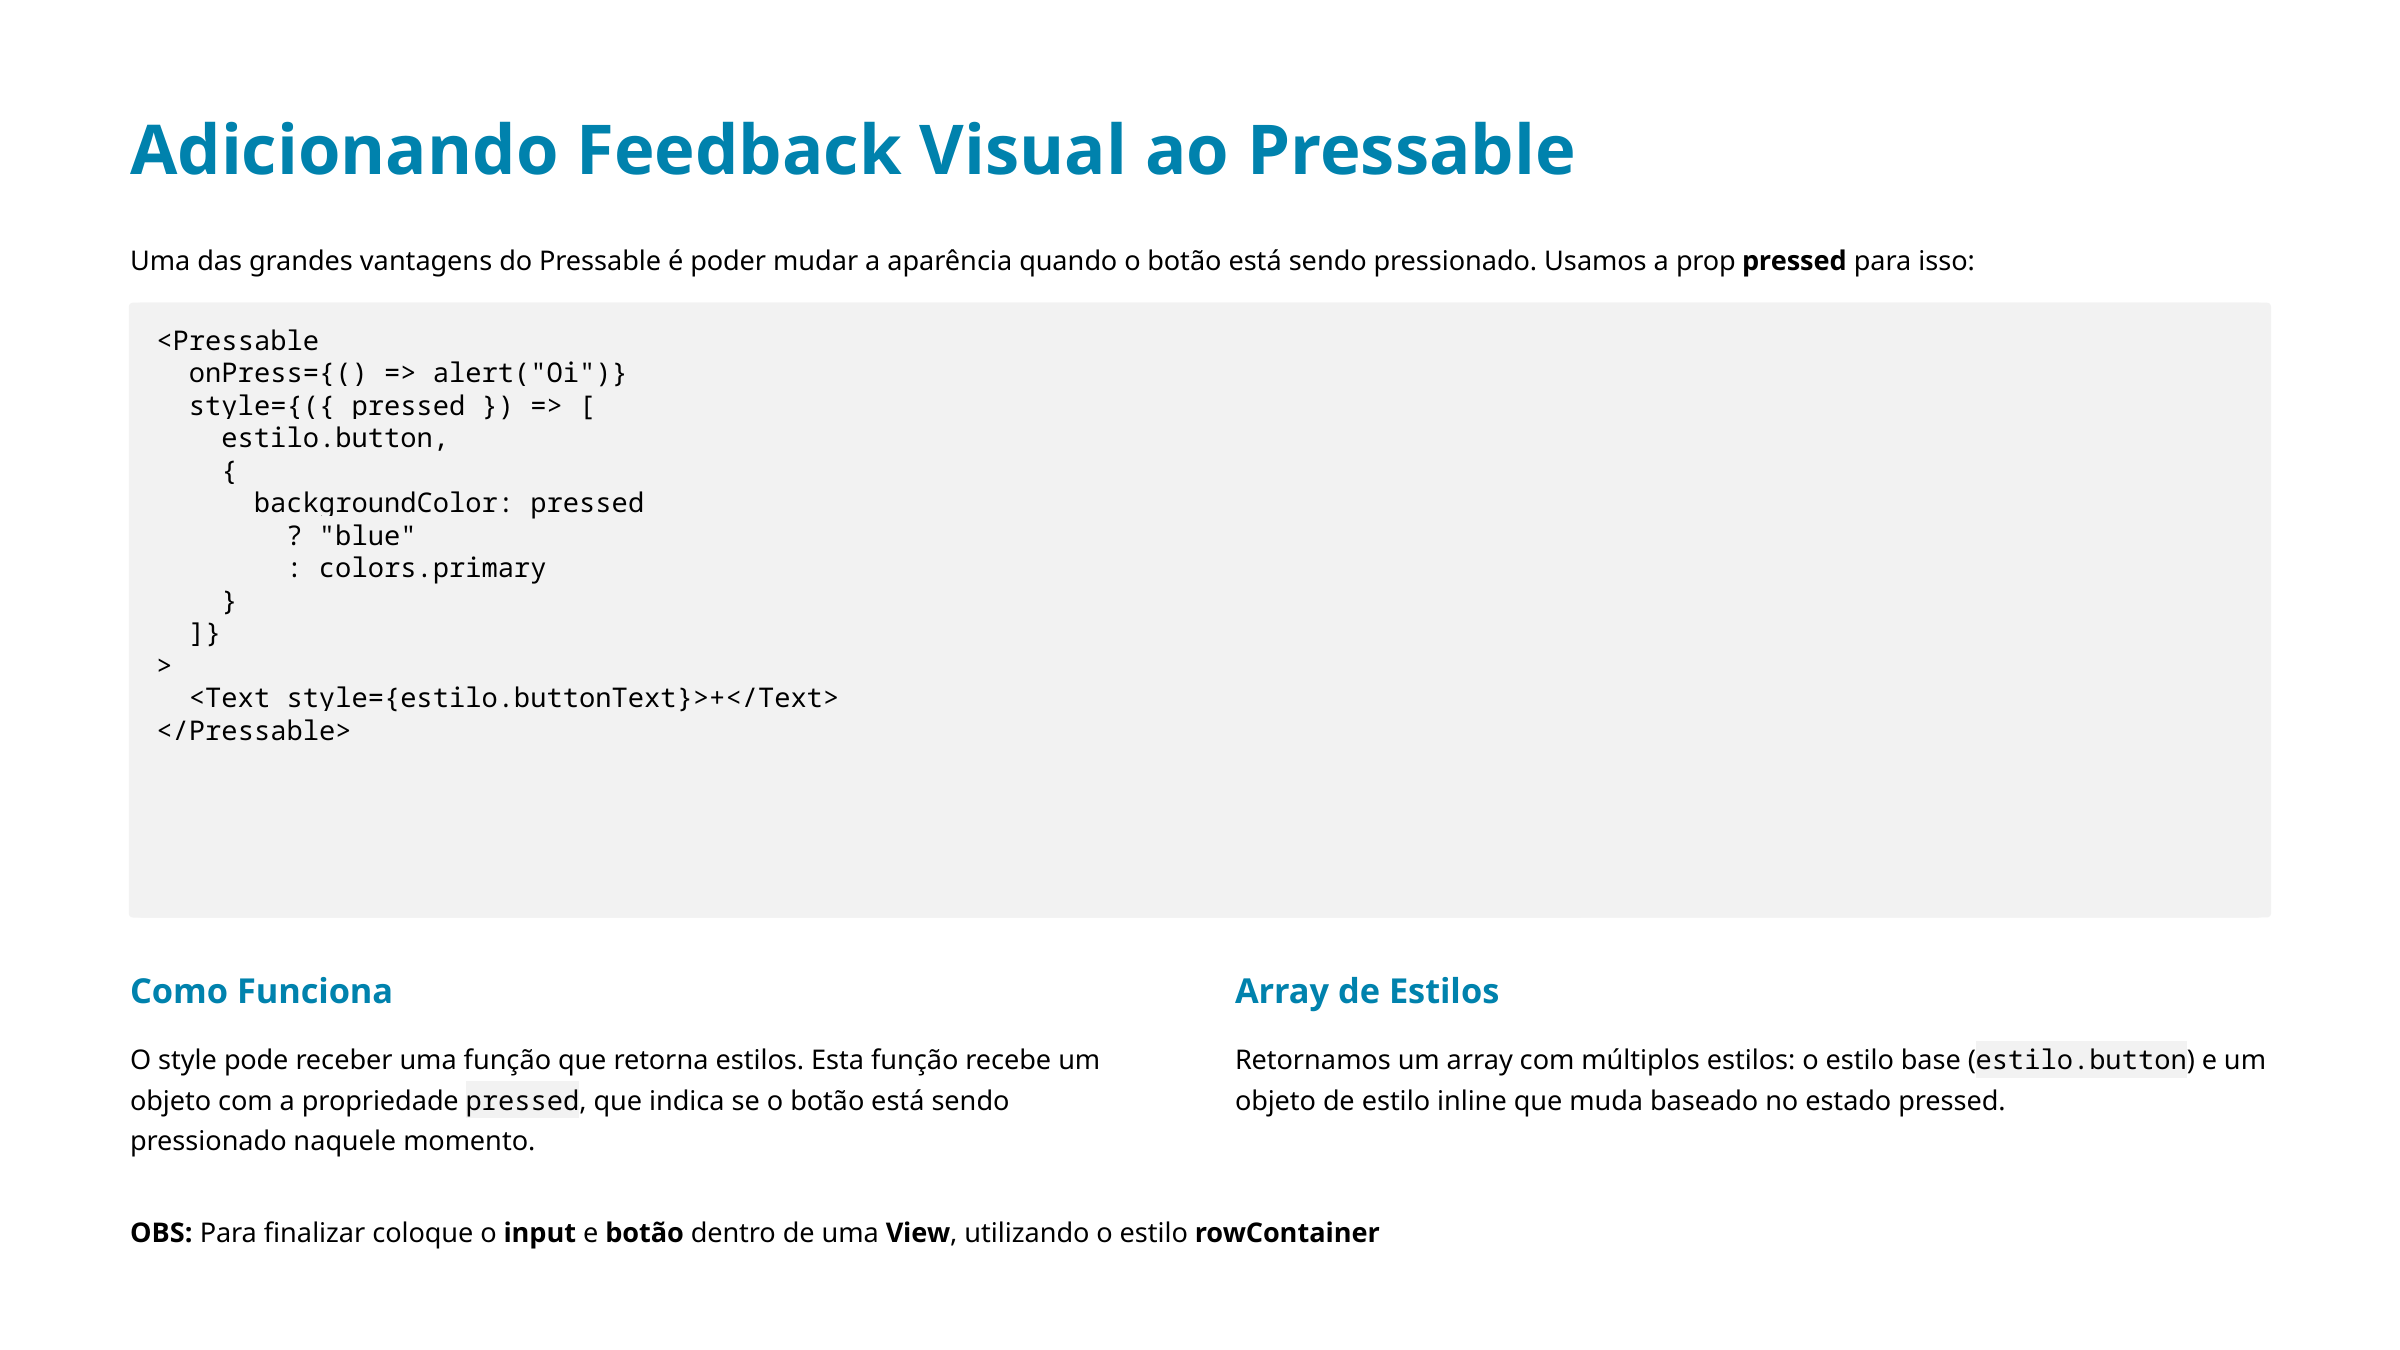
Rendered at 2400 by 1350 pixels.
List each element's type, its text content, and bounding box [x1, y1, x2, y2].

text_box O style pode receber uma função que retorna estilos. Esta função recebe um objeto com a propriedade pressed, que indica se o botão está sendo pressionado naquele momento. [130, 1034, 1167, 1160]
text_box <Pressable onPress={() => alert("Oi")} style={({ pressed }) => [ estilo.button, { backgroundColor: pressed ? "blue" : colors.primary } ]} > <Text style={estilo.buttonText}>+</Text> </Pressable> [156, 323, 2244, 897]
text_box Adicionando Feedback Visual ao Pressable [130, 101, 1530, 189]
text_box [128, 302, 2272, 918]
text_box Retornamos um array com múltiplos estilos: o estilo base (estilo.button) e um objeto de estilo inline que muda baseado no estado pressed. [1234, 1034, 2271, 1119]
text_box Como Funciona [130, 967, 477, 1011]
text_box Array de Estilos [1234, 967, 1581, 1011]
text_box Uma das grandes vantagens do Pressable é poder mudar a aparência quando o botão está sendo pressionado. Usamos a prop pressed para isso: [130, 235, 2270, 277]
text_box OBS: Para finalizar coloque o input e botão dentro de uma View, utilizando o estilo rowContainer [130, 1207, 2270, 1249]
